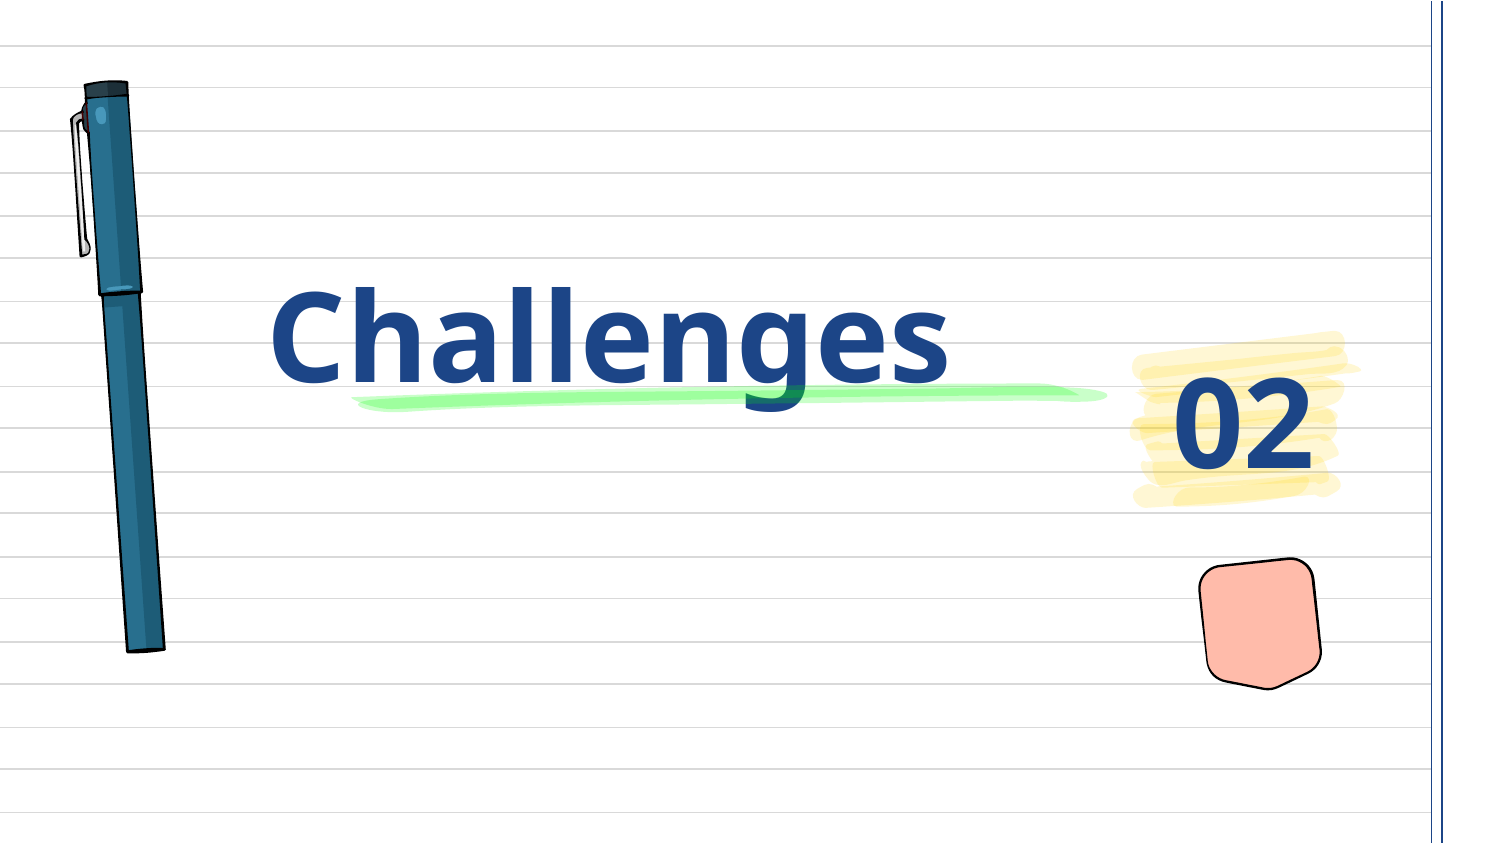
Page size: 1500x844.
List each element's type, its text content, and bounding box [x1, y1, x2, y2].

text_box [339, 383, 1111, 413]
title Challenges [81, 257, 953, 405]
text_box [1123, 330, 1364, 509]
